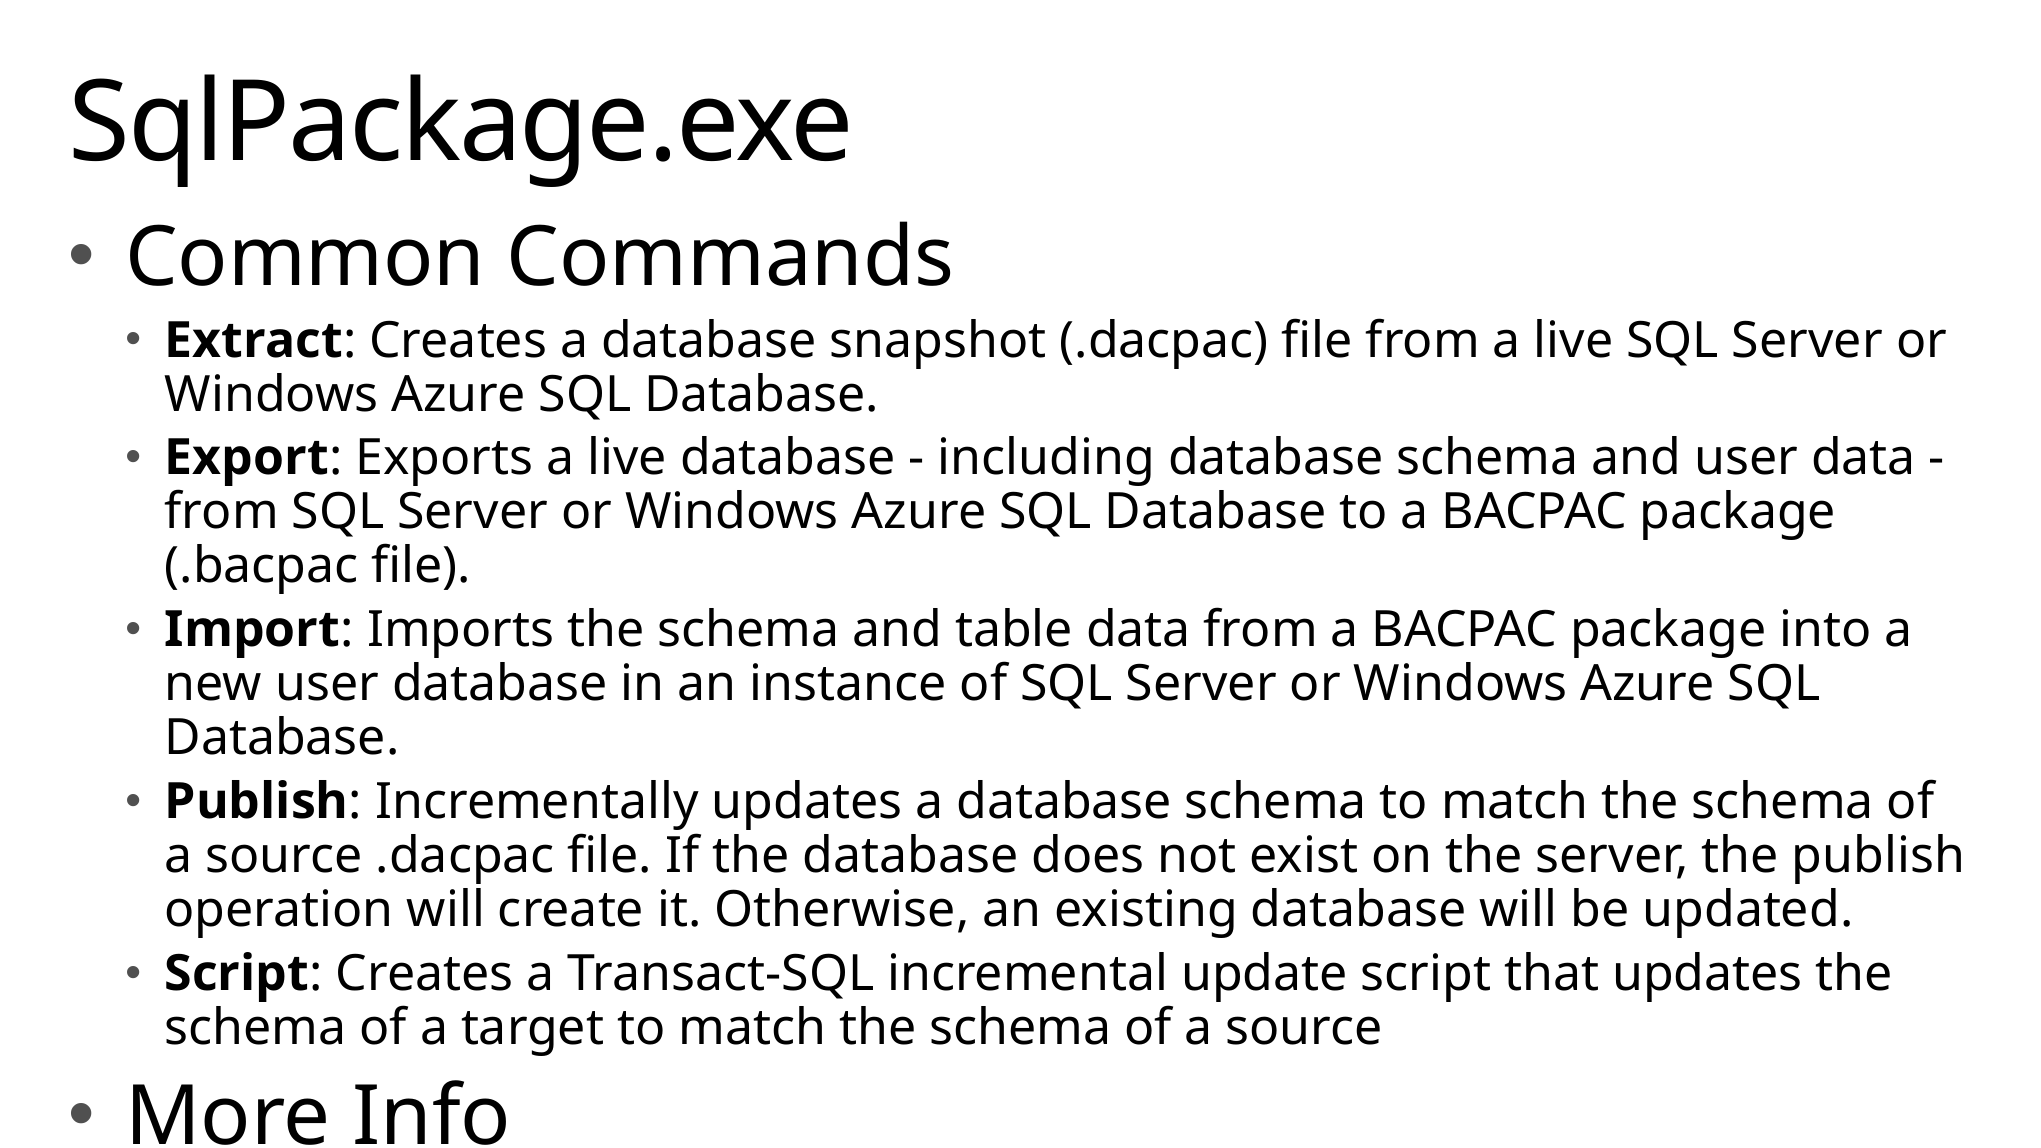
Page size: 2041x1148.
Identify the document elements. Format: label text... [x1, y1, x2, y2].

list Common Commands Extract: Creates a database snapshot (.dacpac) file from a live SQL Server or Windows Azure SQL Database. Export: Exports a live database - including database schema and user data - from SQL Server or Windows Azure SQL Database to a BACPAC package (.bacpac file). Import: Imports the schema and table data from a BACPAC package into a new user database in an instance of SQL Server or Windows Azure SQL Database. Publish: Incrementally updates a database schema to match the schema of a source .dacpac file. If the database does not exist on the server, the publish operation will create it. Otherwise, an existing database will be updated. Script: Creates a Transact-SQL incremental update script that updates the schema of a target to match the schema of a source More Info http://msdn.microsoft.com/en-us/library/hh550080(v=VS.103).aspx [45, 199, 1996, 1148]
title SqlPackage.exe [45, 48, 1996, 199]
